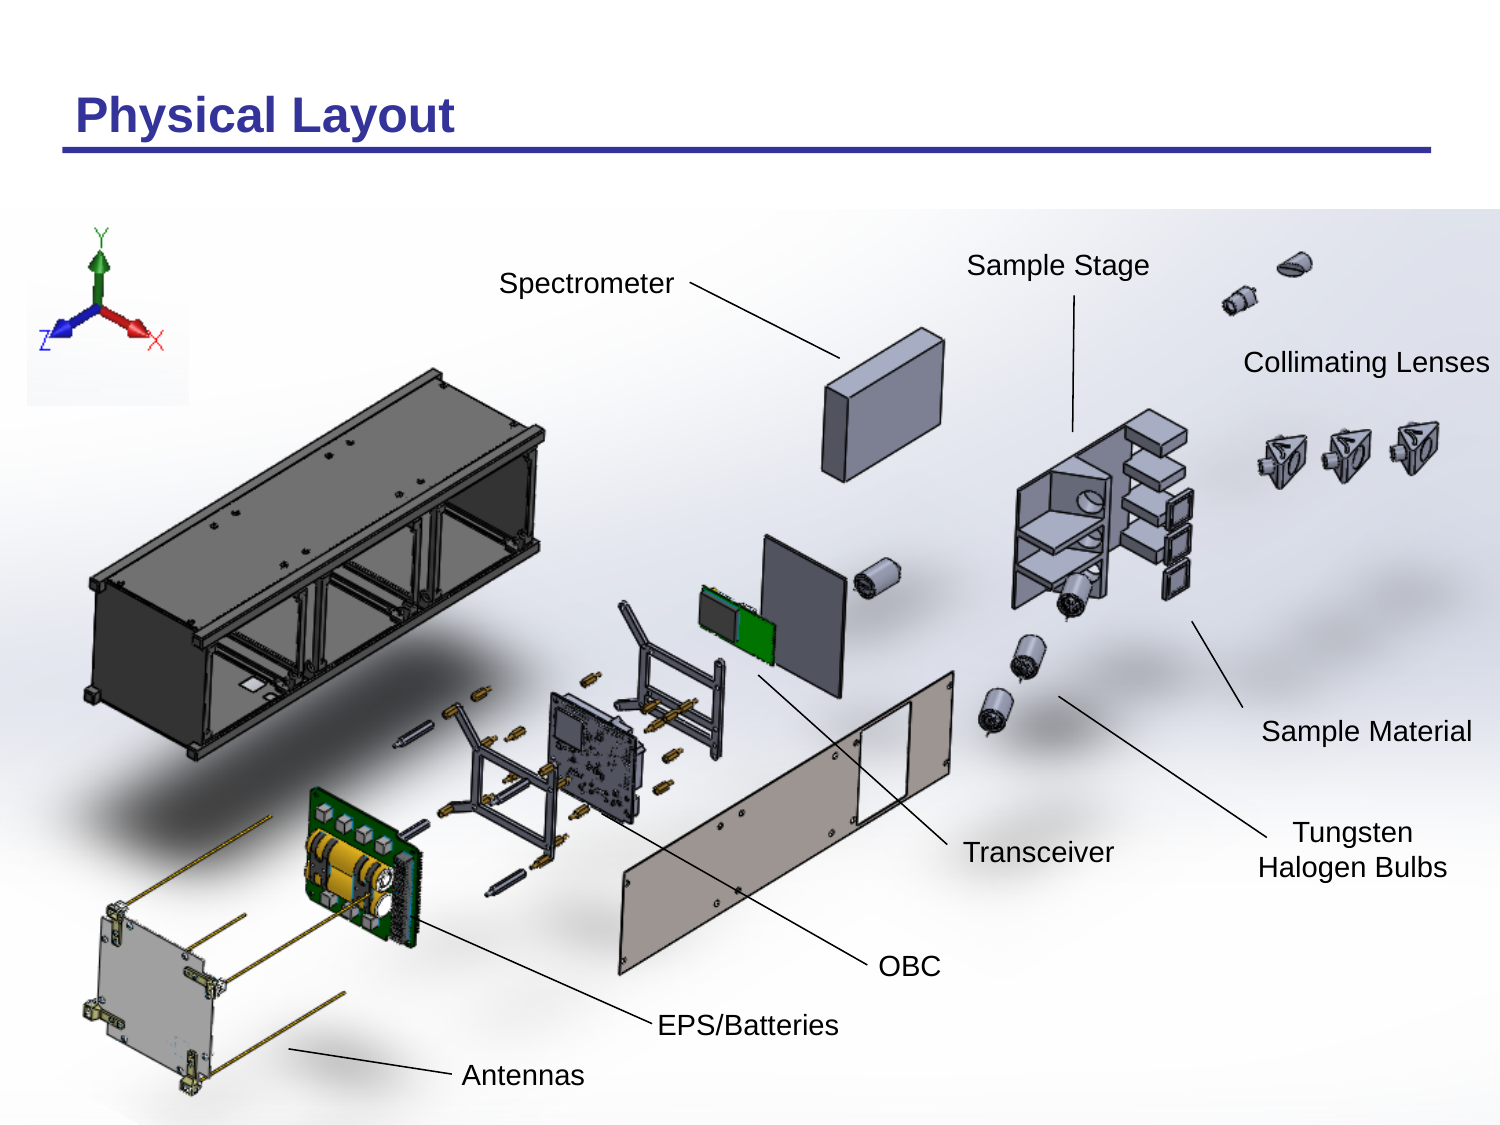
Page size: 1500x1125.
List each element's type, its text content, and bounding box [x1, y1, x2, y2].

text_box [1191, 621, 1244, 694]
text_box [689, 282, 840, 359]
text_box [601, 813, 868, 966]
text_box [410, 915, 653, 1024]
picture [0, 209, 1500, 1125]
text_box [1058, 696, 1268, 838]
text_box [288, 1048, 453, 1075]
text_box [757, 674, 948, 845]
title Physical Layout [72, 65, 1425, 160]
